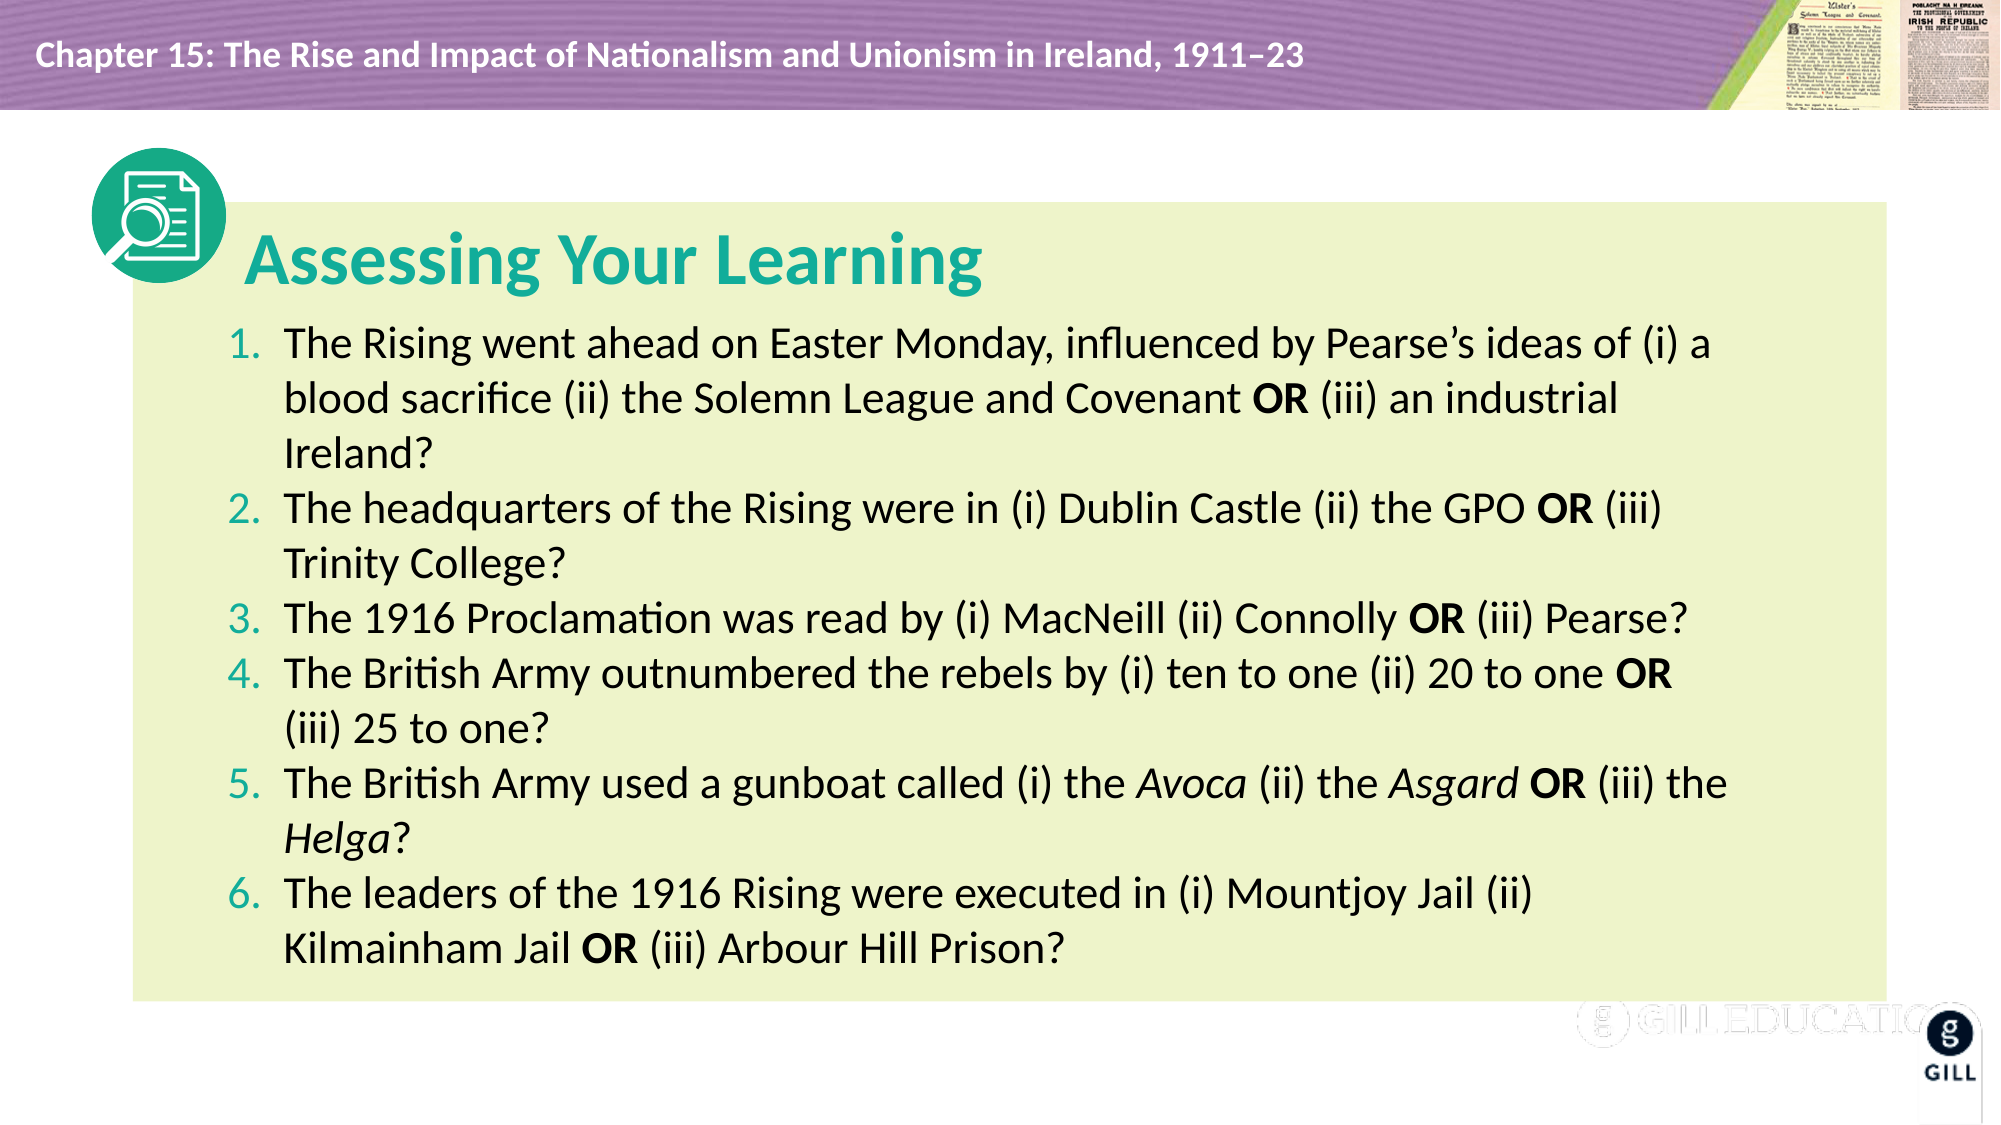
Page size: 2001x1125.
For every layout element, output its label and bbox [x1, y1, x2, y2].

picture [0, 0, 2000, 110]
picture [1371, 647, 2001, 1125]
text_box [72, 126, 1887, 1002]
